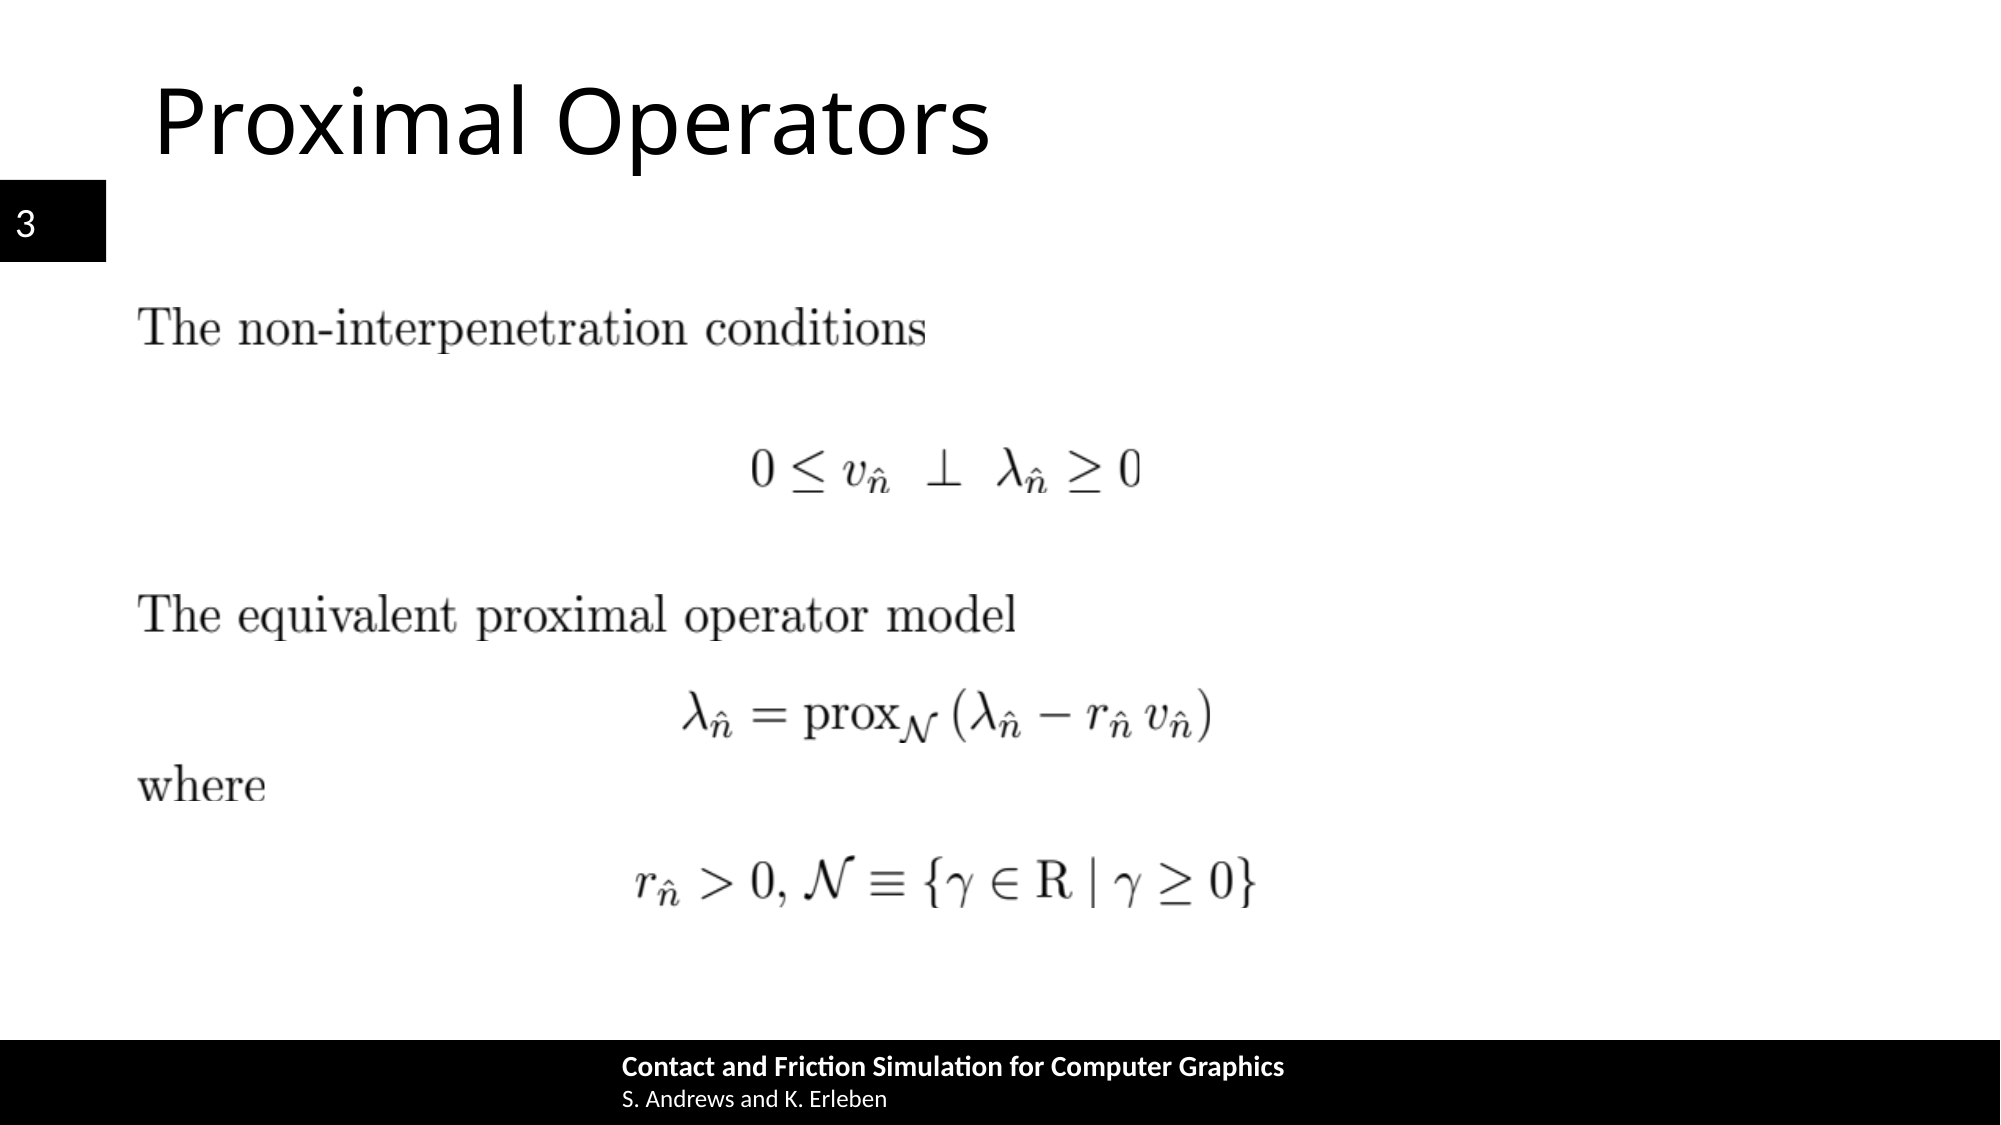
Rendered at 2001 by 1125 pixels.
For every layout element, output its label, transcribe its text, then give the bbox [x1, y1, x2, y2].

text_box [137, 307, 1140, 493]
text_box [137, 594, 1257, 908]
title Proximal Operators [137, 59, 1863, 190]
